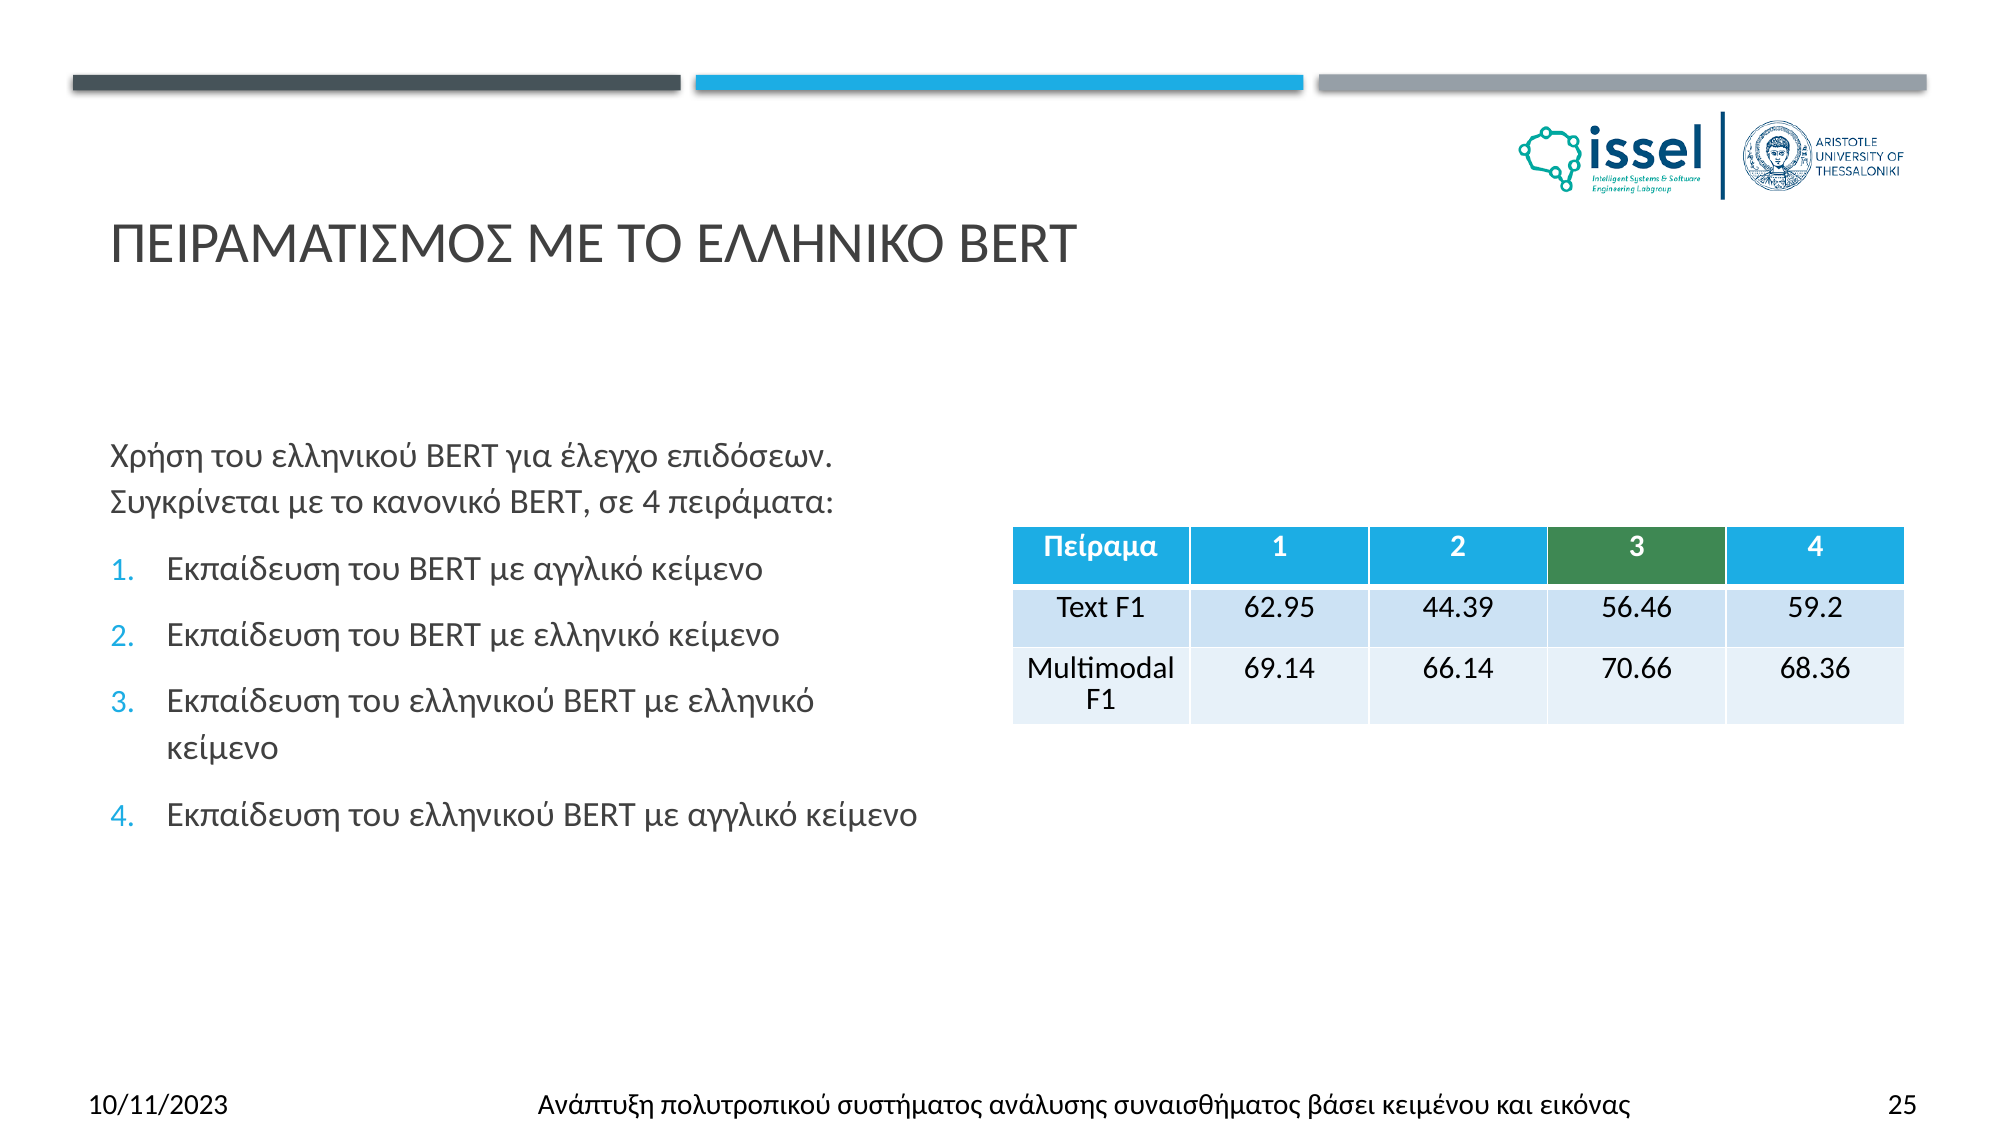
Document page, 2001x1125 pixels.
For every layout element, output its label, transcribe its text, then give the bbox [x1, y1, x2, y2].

table_cell Multimodal F1 [1013, 648, 1189, 724]
table_header 1 [1191, 527, 1368, 584]
title ΠΕΙΡΑΜΑΤΙΣΜΟΣ ΜΕ ΤΟ ΕΛΛΗΝΙΚΟ BERT [95, 119, 1905, 282]
picture [1515, 110, 1906, 200]
text_box 10/11/2023 Ανάπτυξη πολυτροπικού συστήματος ανάλυσης συναισθήματος βάσει κειμένου και εικόνας 25 [73, 1078, 1937, 1125]
table_cell 44.39 [1370, 590, 1547, 647]
table_header Πείραμα [1013, 527, 1189, 584]
table_header 2 [1370, 527, 1547, 584]
table_cell 59.2 [1727, 590, 1904, 647]
table_cell Text F1 [1013, 590, 1189, 647]
table_header 4 [1727, 527, 1904, 584]
table_cell 56.46 [1548, 590, 1725, 647]
table_cell 70.66 [1548, 648, 1725, 724]
table_header 3 [1548, 527, 1725, 584]
table_cell 62.95 [1191, 590, 1368, 647]
list Χρήση του ελληνικού BERT για έλεγχο επιδόσεων. Συγκρίνεται με το κανονικό BERT, σε 4 πειράματα: Εκπαίδευση του BERT με αγγλικό κείμενο Εκπαίδευση του BERT με ελληνικό κείμενο Εκπαίδευση του ελληνικού BERT με ελληνικό κείμενο Εκπαίδευση του ελληνικού BERT με αγγλικό κείμενο [95, 365, 948, 962]
table_cell 66.14 [1370, 648, 1547, 724]
table_cell 68.36 [1727, 648, 1904, 724]
table_cell 69.14 [1191, 648, 1368, 724]
